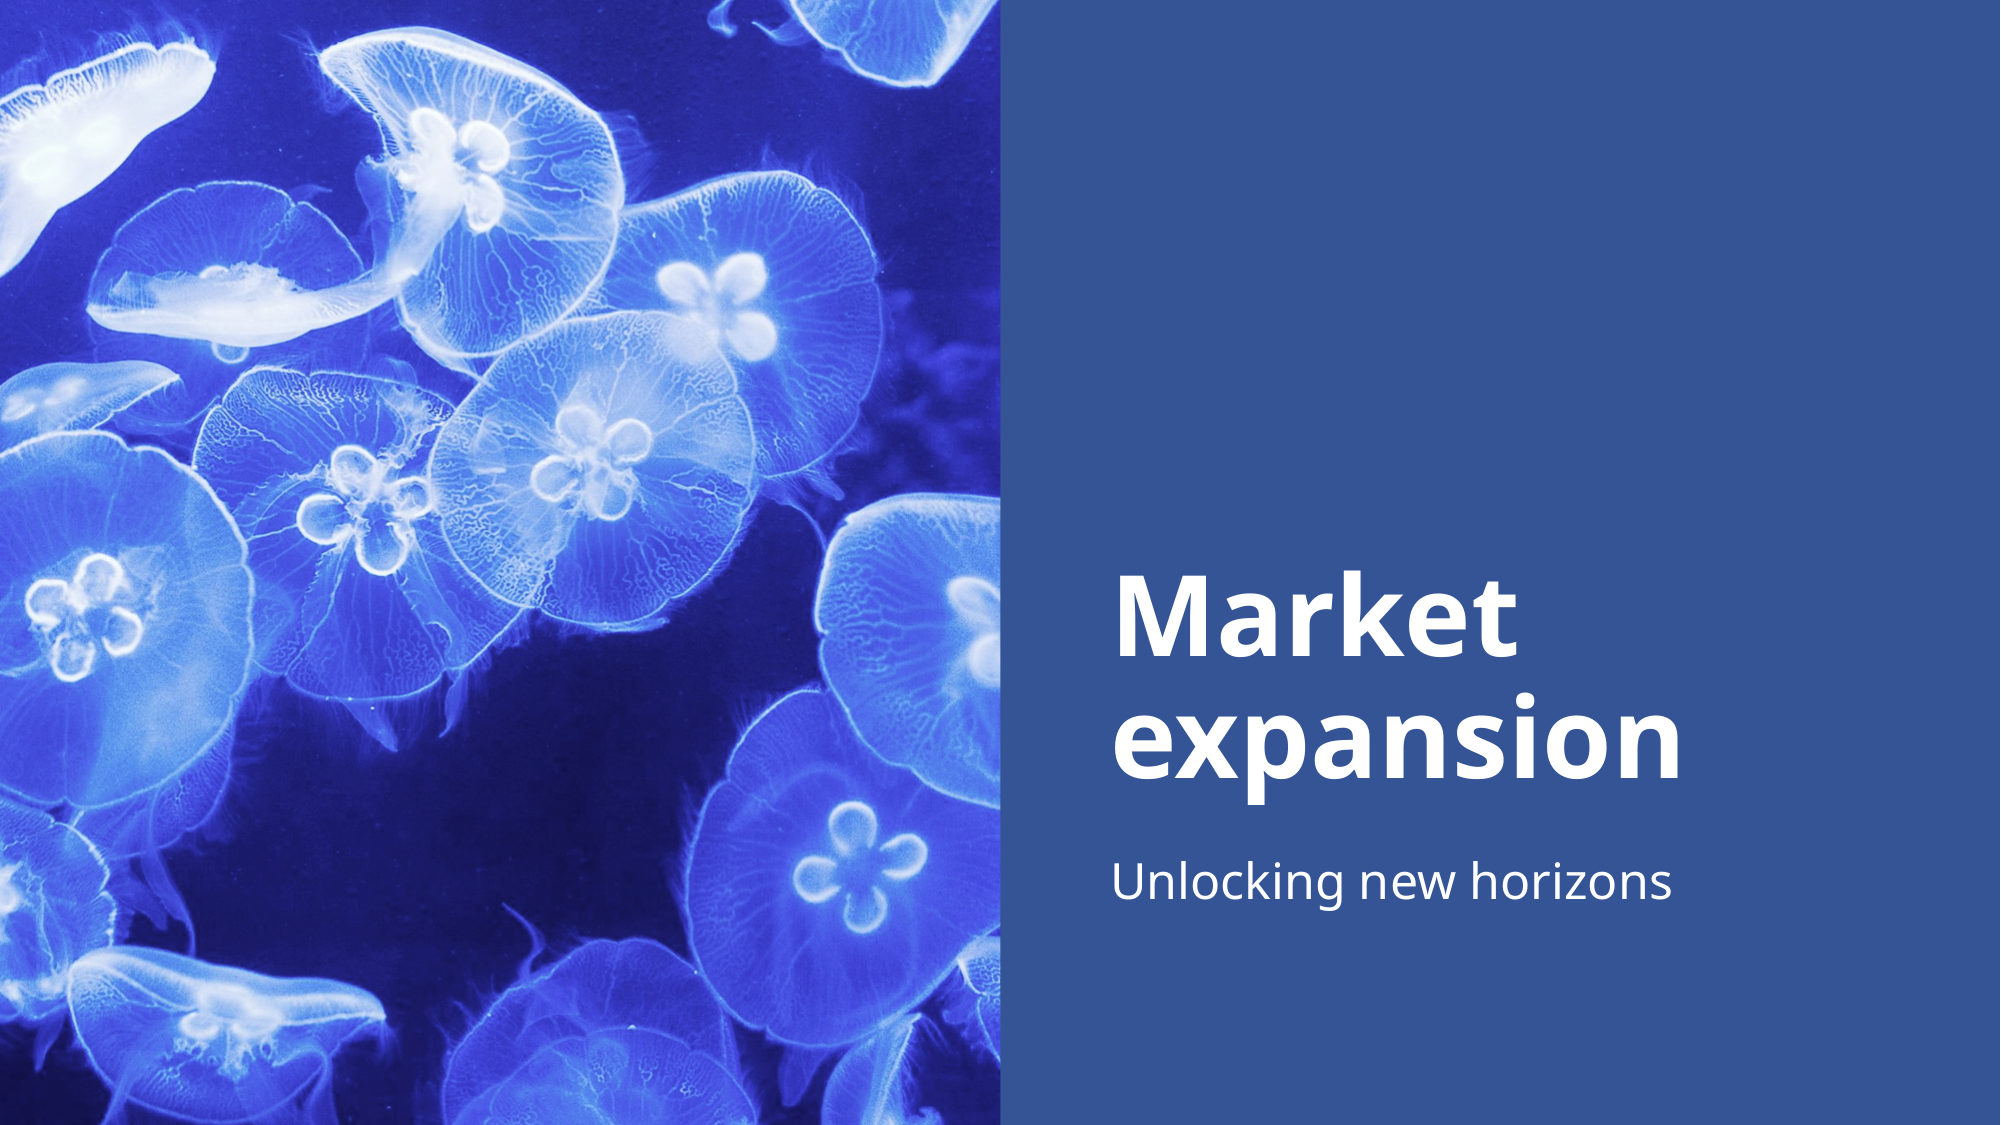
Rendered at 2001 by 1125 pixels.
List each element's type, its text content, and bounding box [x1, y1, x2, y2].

picture [0, 0, 1001, 1125]
title Market expansion [1095, 135, 1875, 810]
list Unlocking new horizons [1095, 848, 1875, 999]
